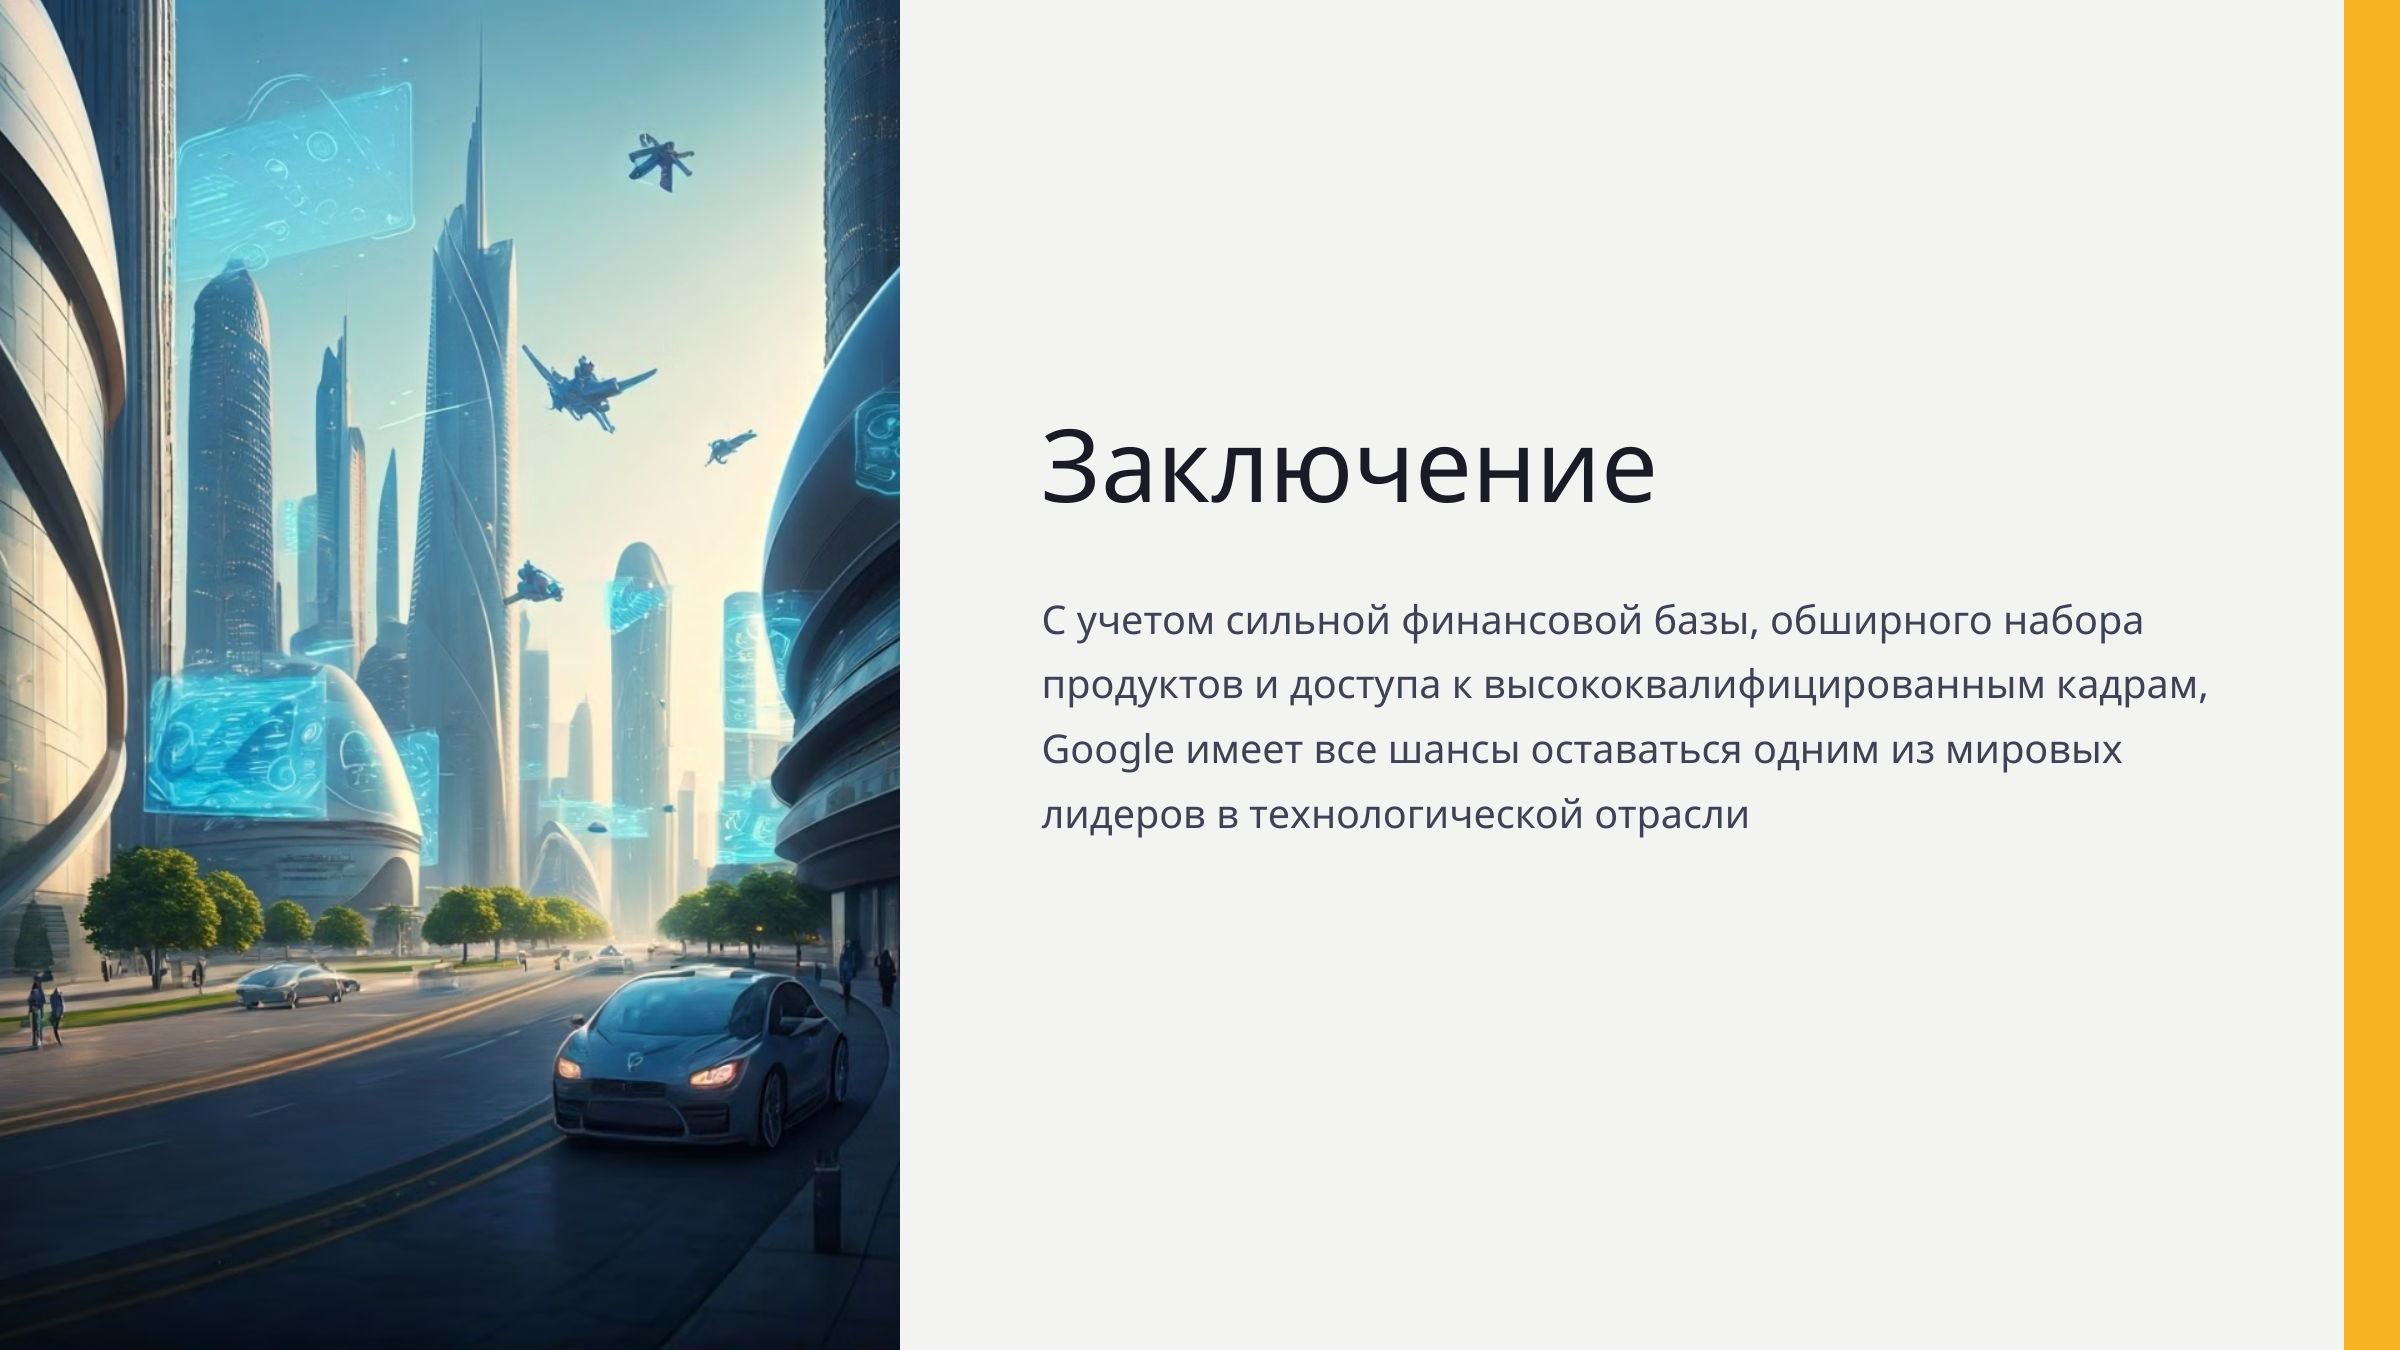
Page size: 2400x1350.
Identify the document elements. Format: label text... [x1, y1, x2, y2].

text_box С учетом сильной финансовой базы, обширного набора продуктов и доступа к высококвалифицированным кадрам, Google имеет все шансы оставаться одним из мировых лидеров в технологической отрасли [1041, 577, 2259, 773]
picture [0, 0, 900, 1350]
text_box Заключение [1041, 396, 2055, 524]
